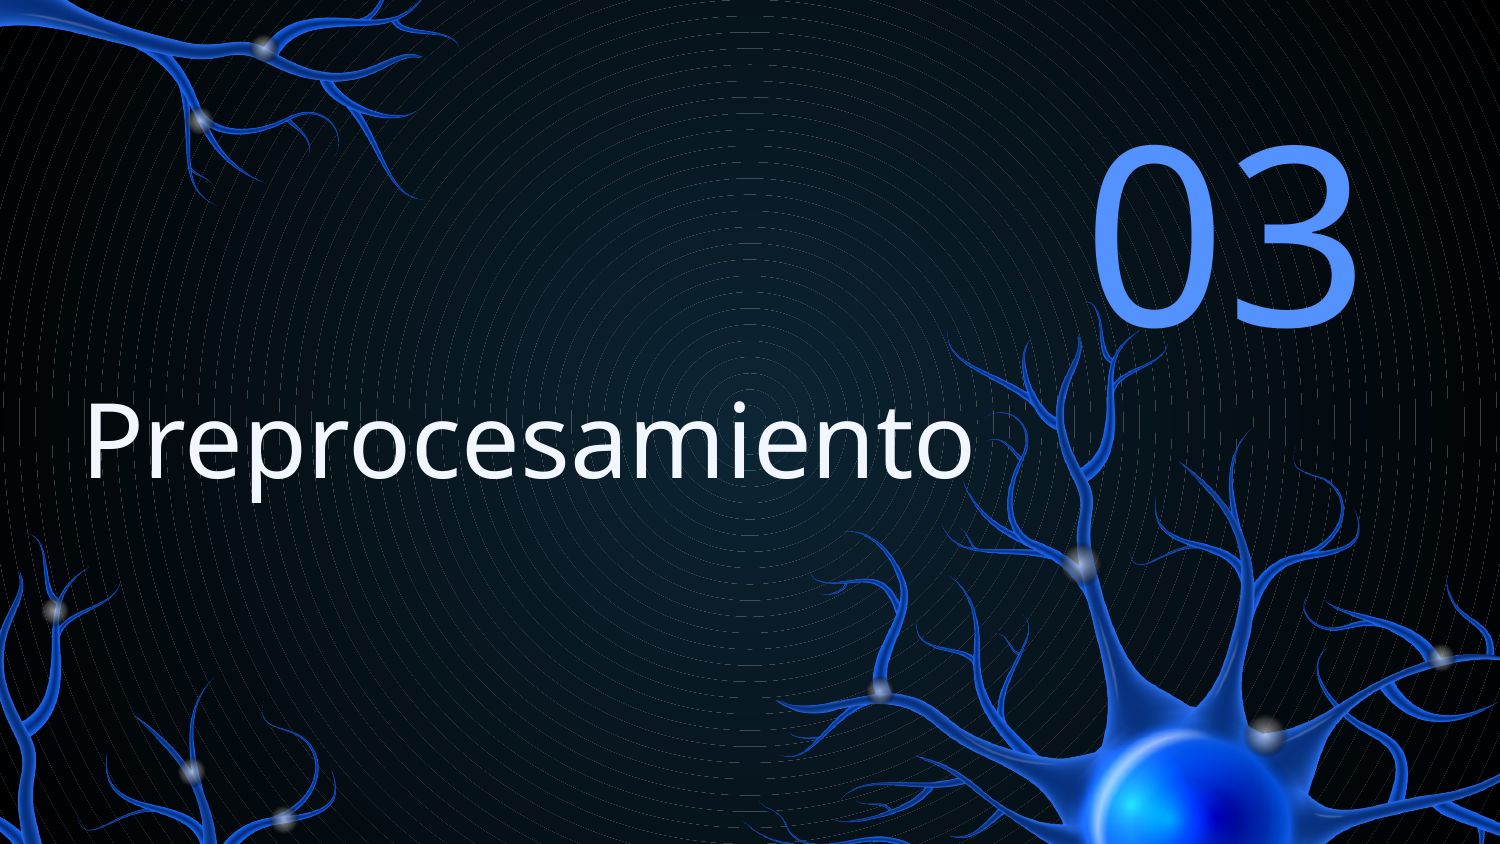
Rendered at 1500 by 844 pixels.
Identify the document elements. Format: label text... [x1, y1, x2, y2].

title Preprocesamiento [66, 218, 1011, 515]
title 03 [1023, 92, 1385, 298]
picture [0, 0, 460, 206]
picture [0, 534, 336, 844]
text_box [742, 300, 1500, 844]
